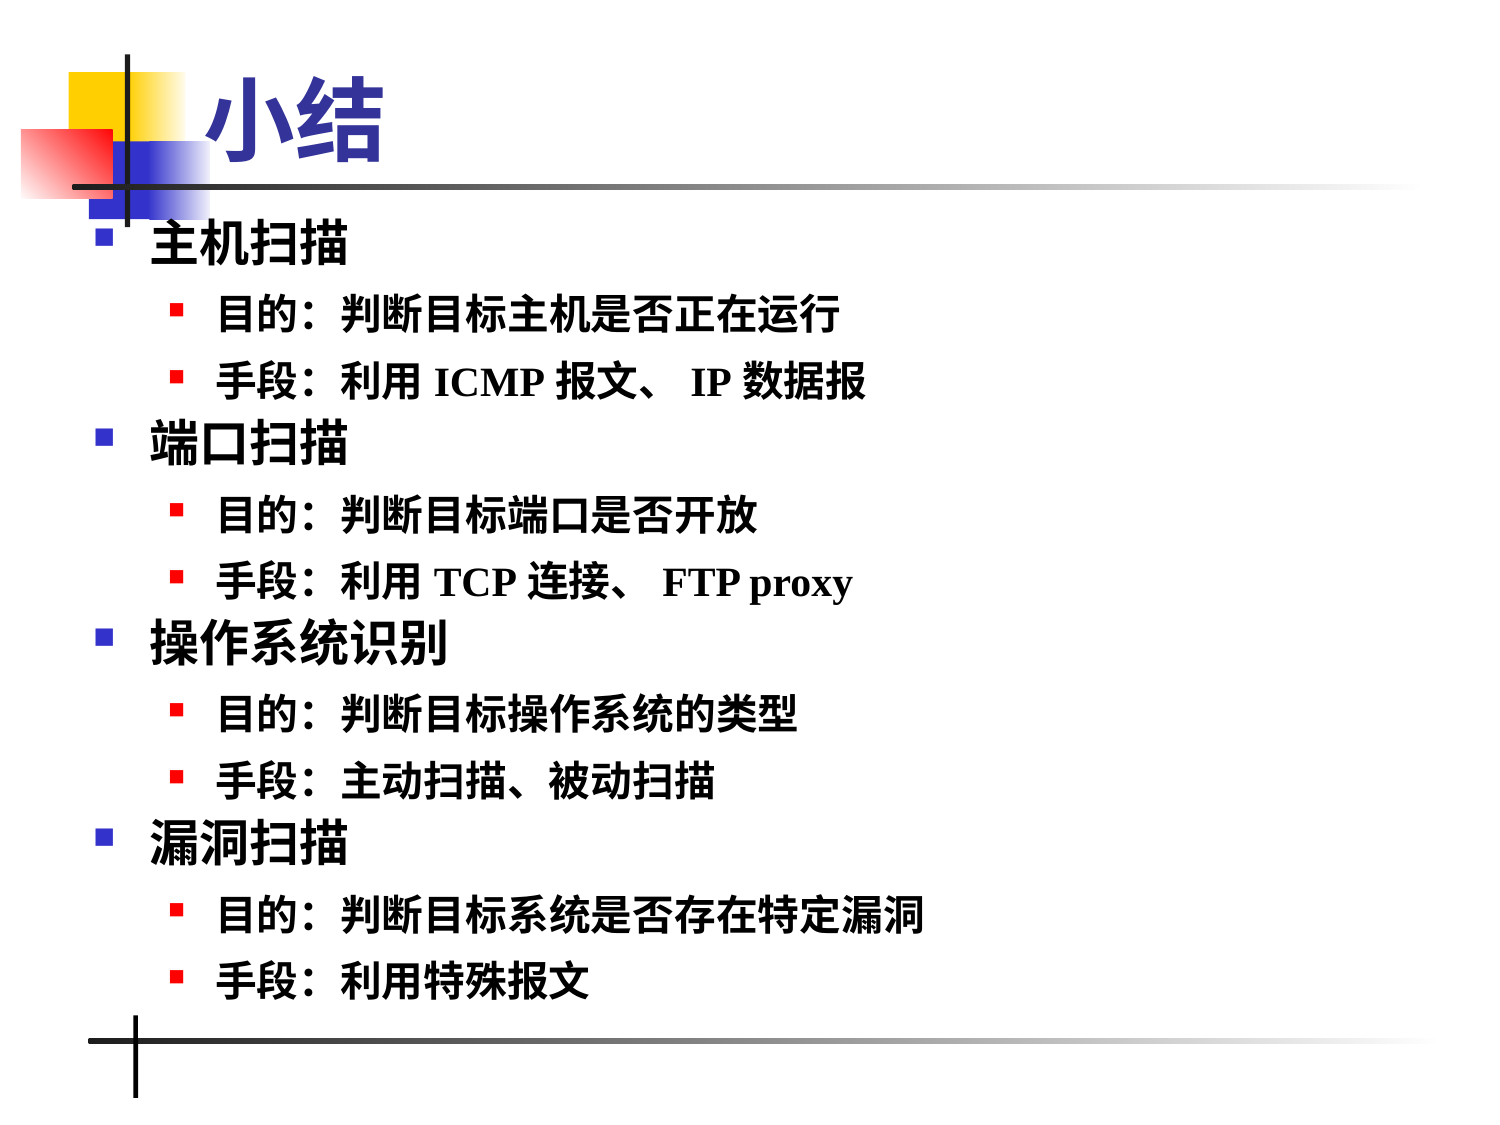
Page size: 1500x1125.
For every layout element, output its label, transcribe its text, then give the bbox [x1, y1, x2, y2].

list 主机扫描 目的：判断目标主机是否正在运行 手段：利用ICMP报文、IP数据报 端口扫描 目的：判断目标端口是否开放 手段：利用TCP连接、FTP proxy 操作系统识别 目的：判断目标操作系统的类型 手段：主动扫描、被动扫描 漏洞扫描 目的：判断目标系统是否存在特定漏洞 手段：利用特殊报文 [77, 197, 1429, 1061]
title 小结 [188, 23, 1468, 181]
